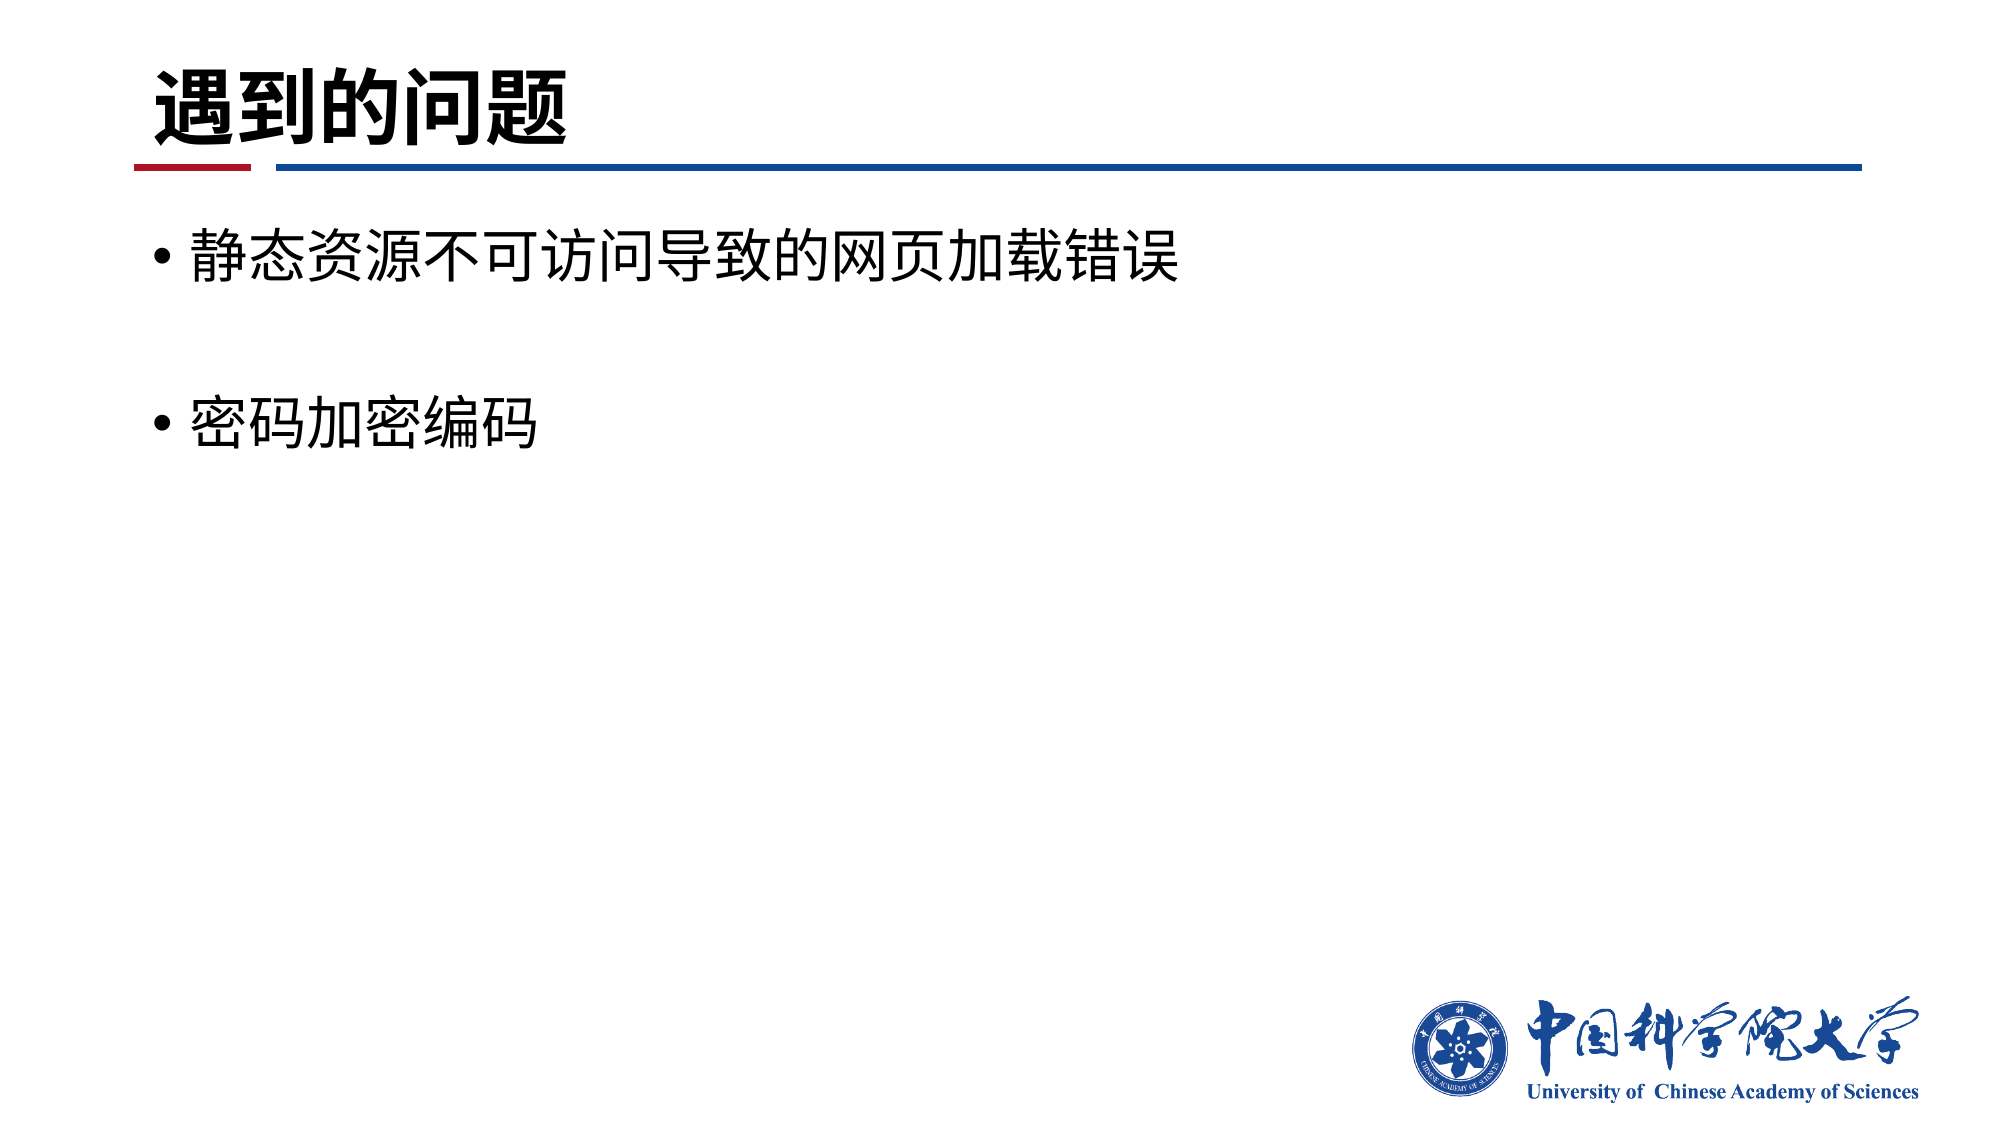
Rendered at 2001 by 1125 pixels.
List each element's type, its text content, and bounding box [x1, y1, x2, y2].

list 静态资源不可访问导致的网页加载错误 密码加密编码 [137, 219, 1863, 1051]
title 遇到的问题 [137, 0, 1863, 164]
picture [1412, 996, 1919, 1103]
